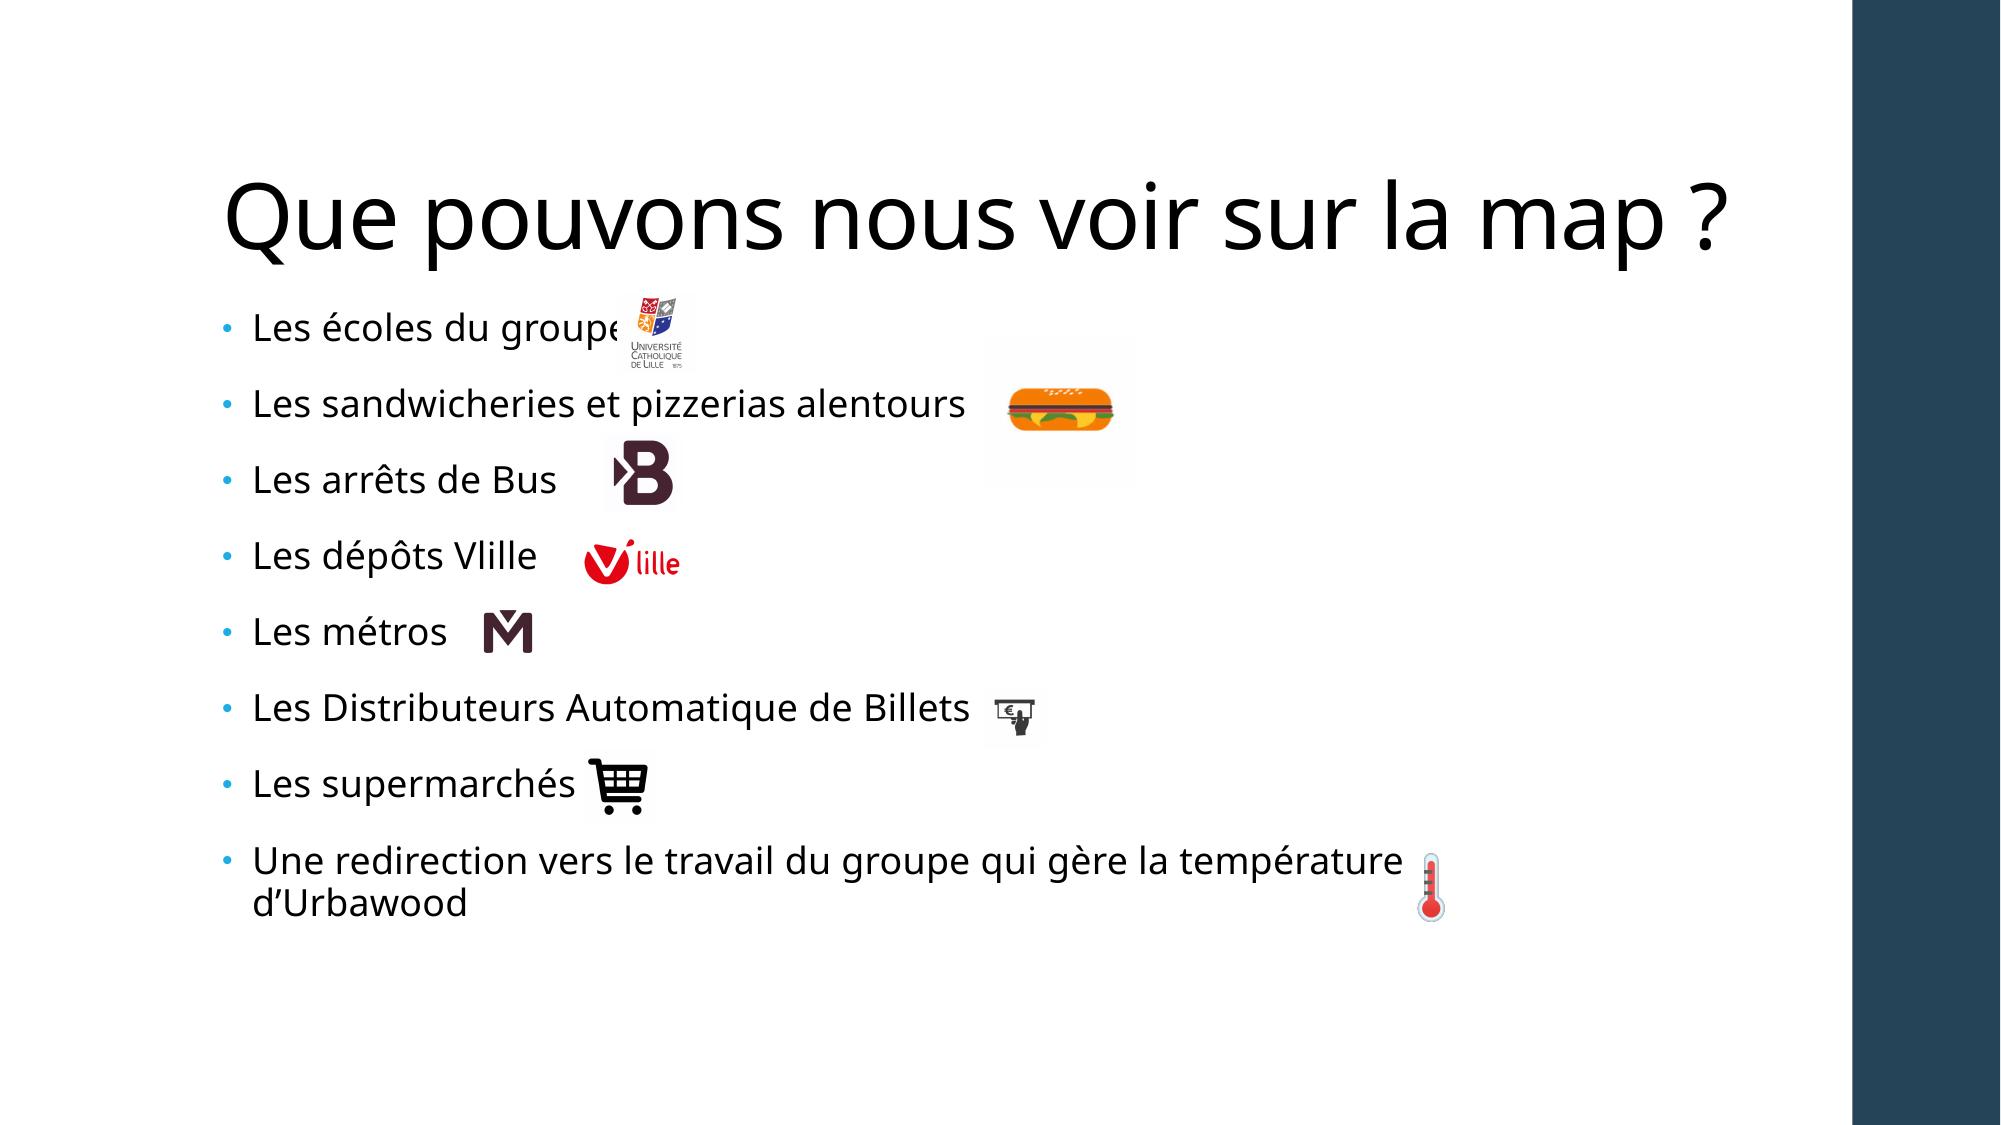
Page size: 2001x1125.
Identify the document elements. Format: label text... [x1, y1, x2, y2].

picture [1395, 851, 1468, 924]
picture [983, 686, 1046, 750]
picture [582, 433, 683, 612]
picture [617, 293, 697, 373]
picture [481, 605, 534, 658]
list Les écoles du groupe Les sandwicheries et pizzerias alentours Les arrêts de Bus Les dépôts Vlille Les métros Les Distributeurs Automatique de Billets Les supermarchés Une redirection vers le travail du groupe qui gère la température d’Urbawood [206, 299, 1617, 1014]
picture [983, 331, 1138, 487]
picture [582, 748, 658, 824]
title Que pouvons nous voir sur la map ? [206, 60, 1797, 278]
